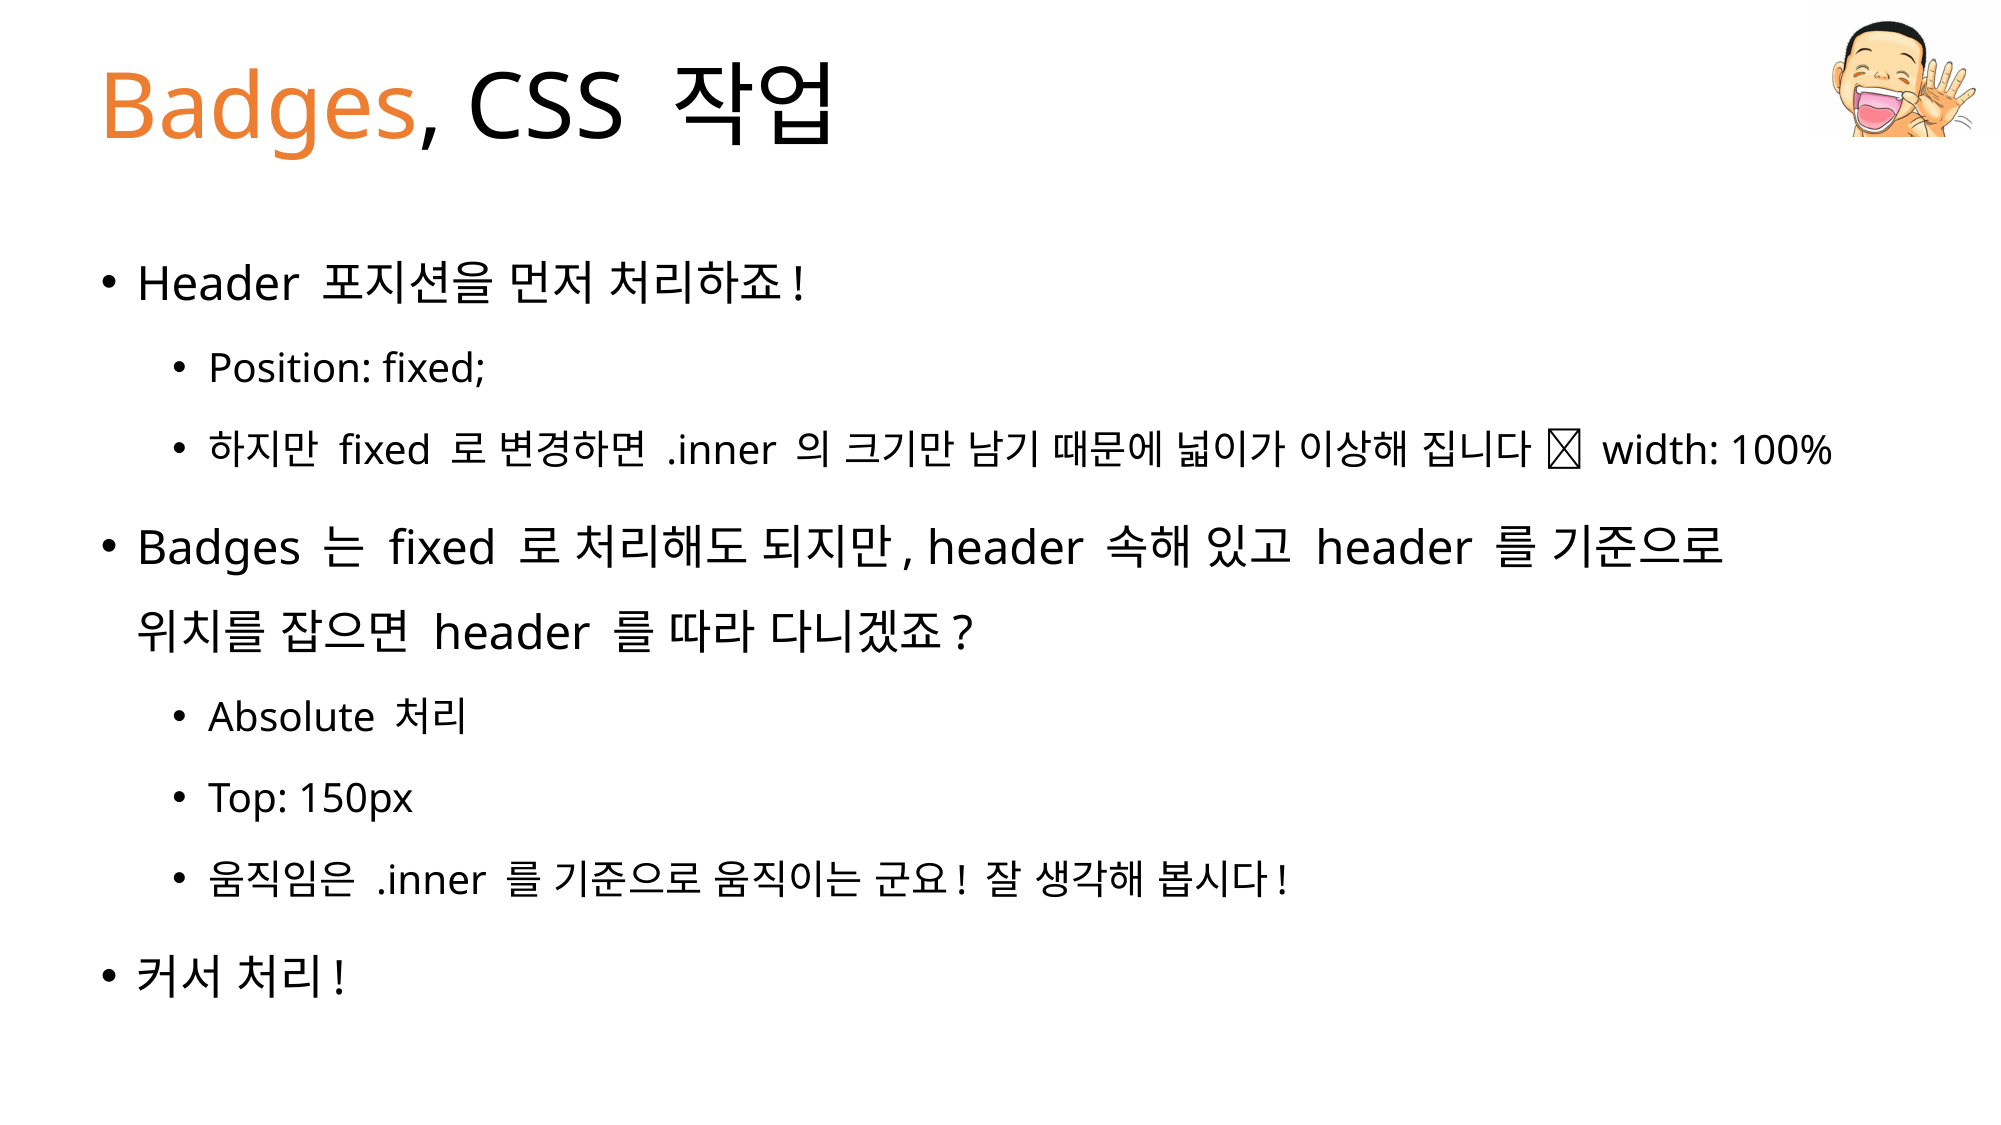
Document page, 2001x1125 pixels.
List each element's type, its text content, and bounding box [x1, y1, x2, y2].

picture [1931, 0, 2000, 137]
title Badges, CSS 작업 [83, 0, 1931, 218]
list Header 포지션을 먼저 처리하죠! Position: fixed; 하지만 fixed 로 변경하면 .inner 의 크기만 남기 때문에 넓이가 이상해 집니다  width: 100% Badges 는 fixed 로 처리해도 되지만, header 속해 있고 header 를 기준으로 위치를 잡으면 header 를 따라 다니겠죠? Absolute 처리 Top: 150px 움직임은 .inner 를 기준으로 움직이는 군요! 잘 생각해 봅시다! 커서 처리! [85, 217, 1863, 1077]
